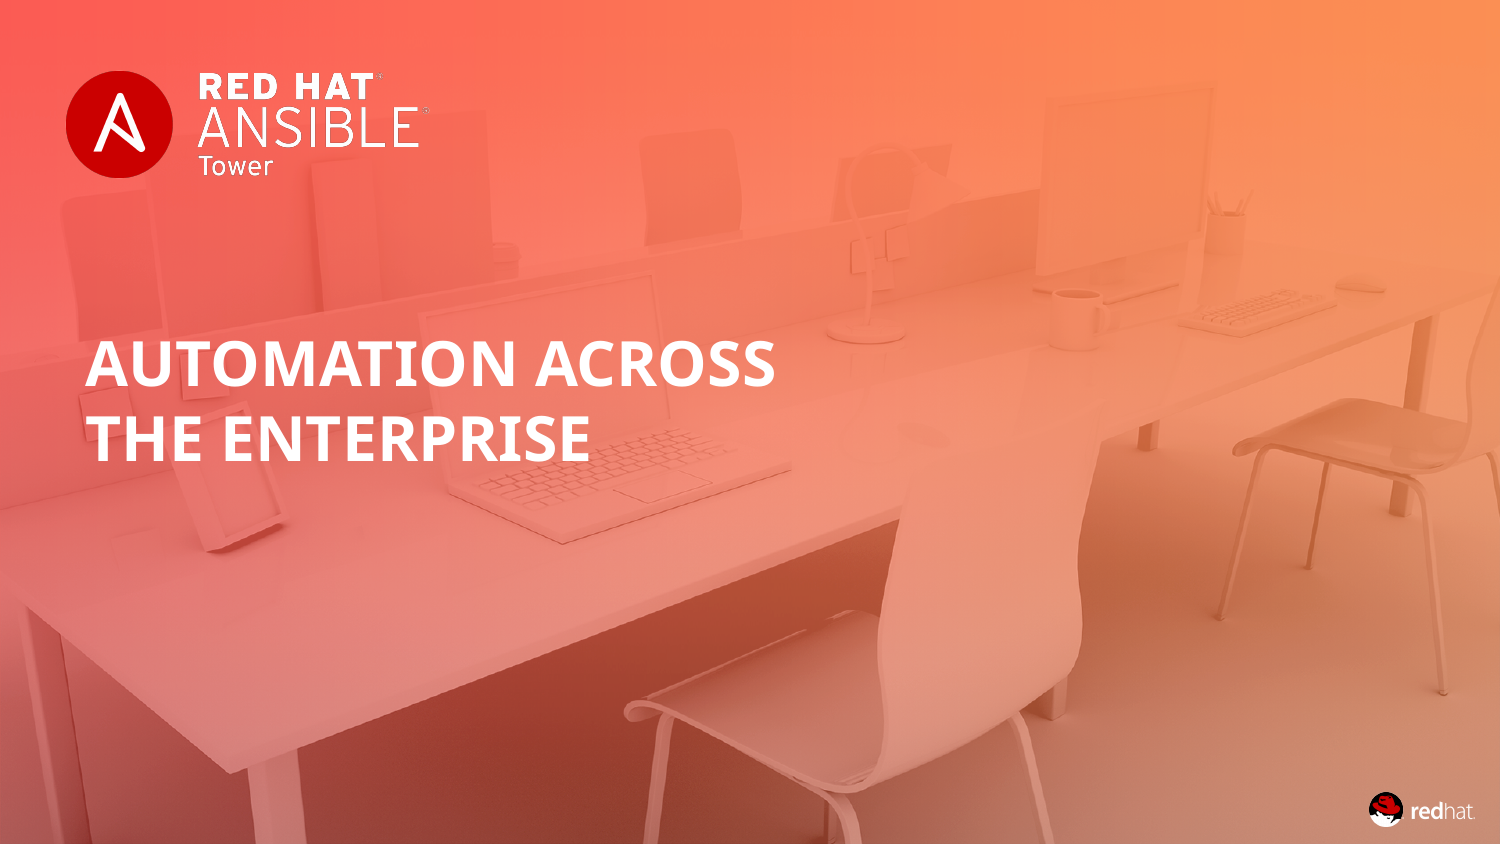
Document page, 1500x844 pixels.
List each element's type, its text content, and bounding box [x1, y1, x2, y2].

text_box AUTOMATION ACROSS THE ENTERPRISE [70, 308, 1106, 484]
picture [0, 0, 1500, 844]
